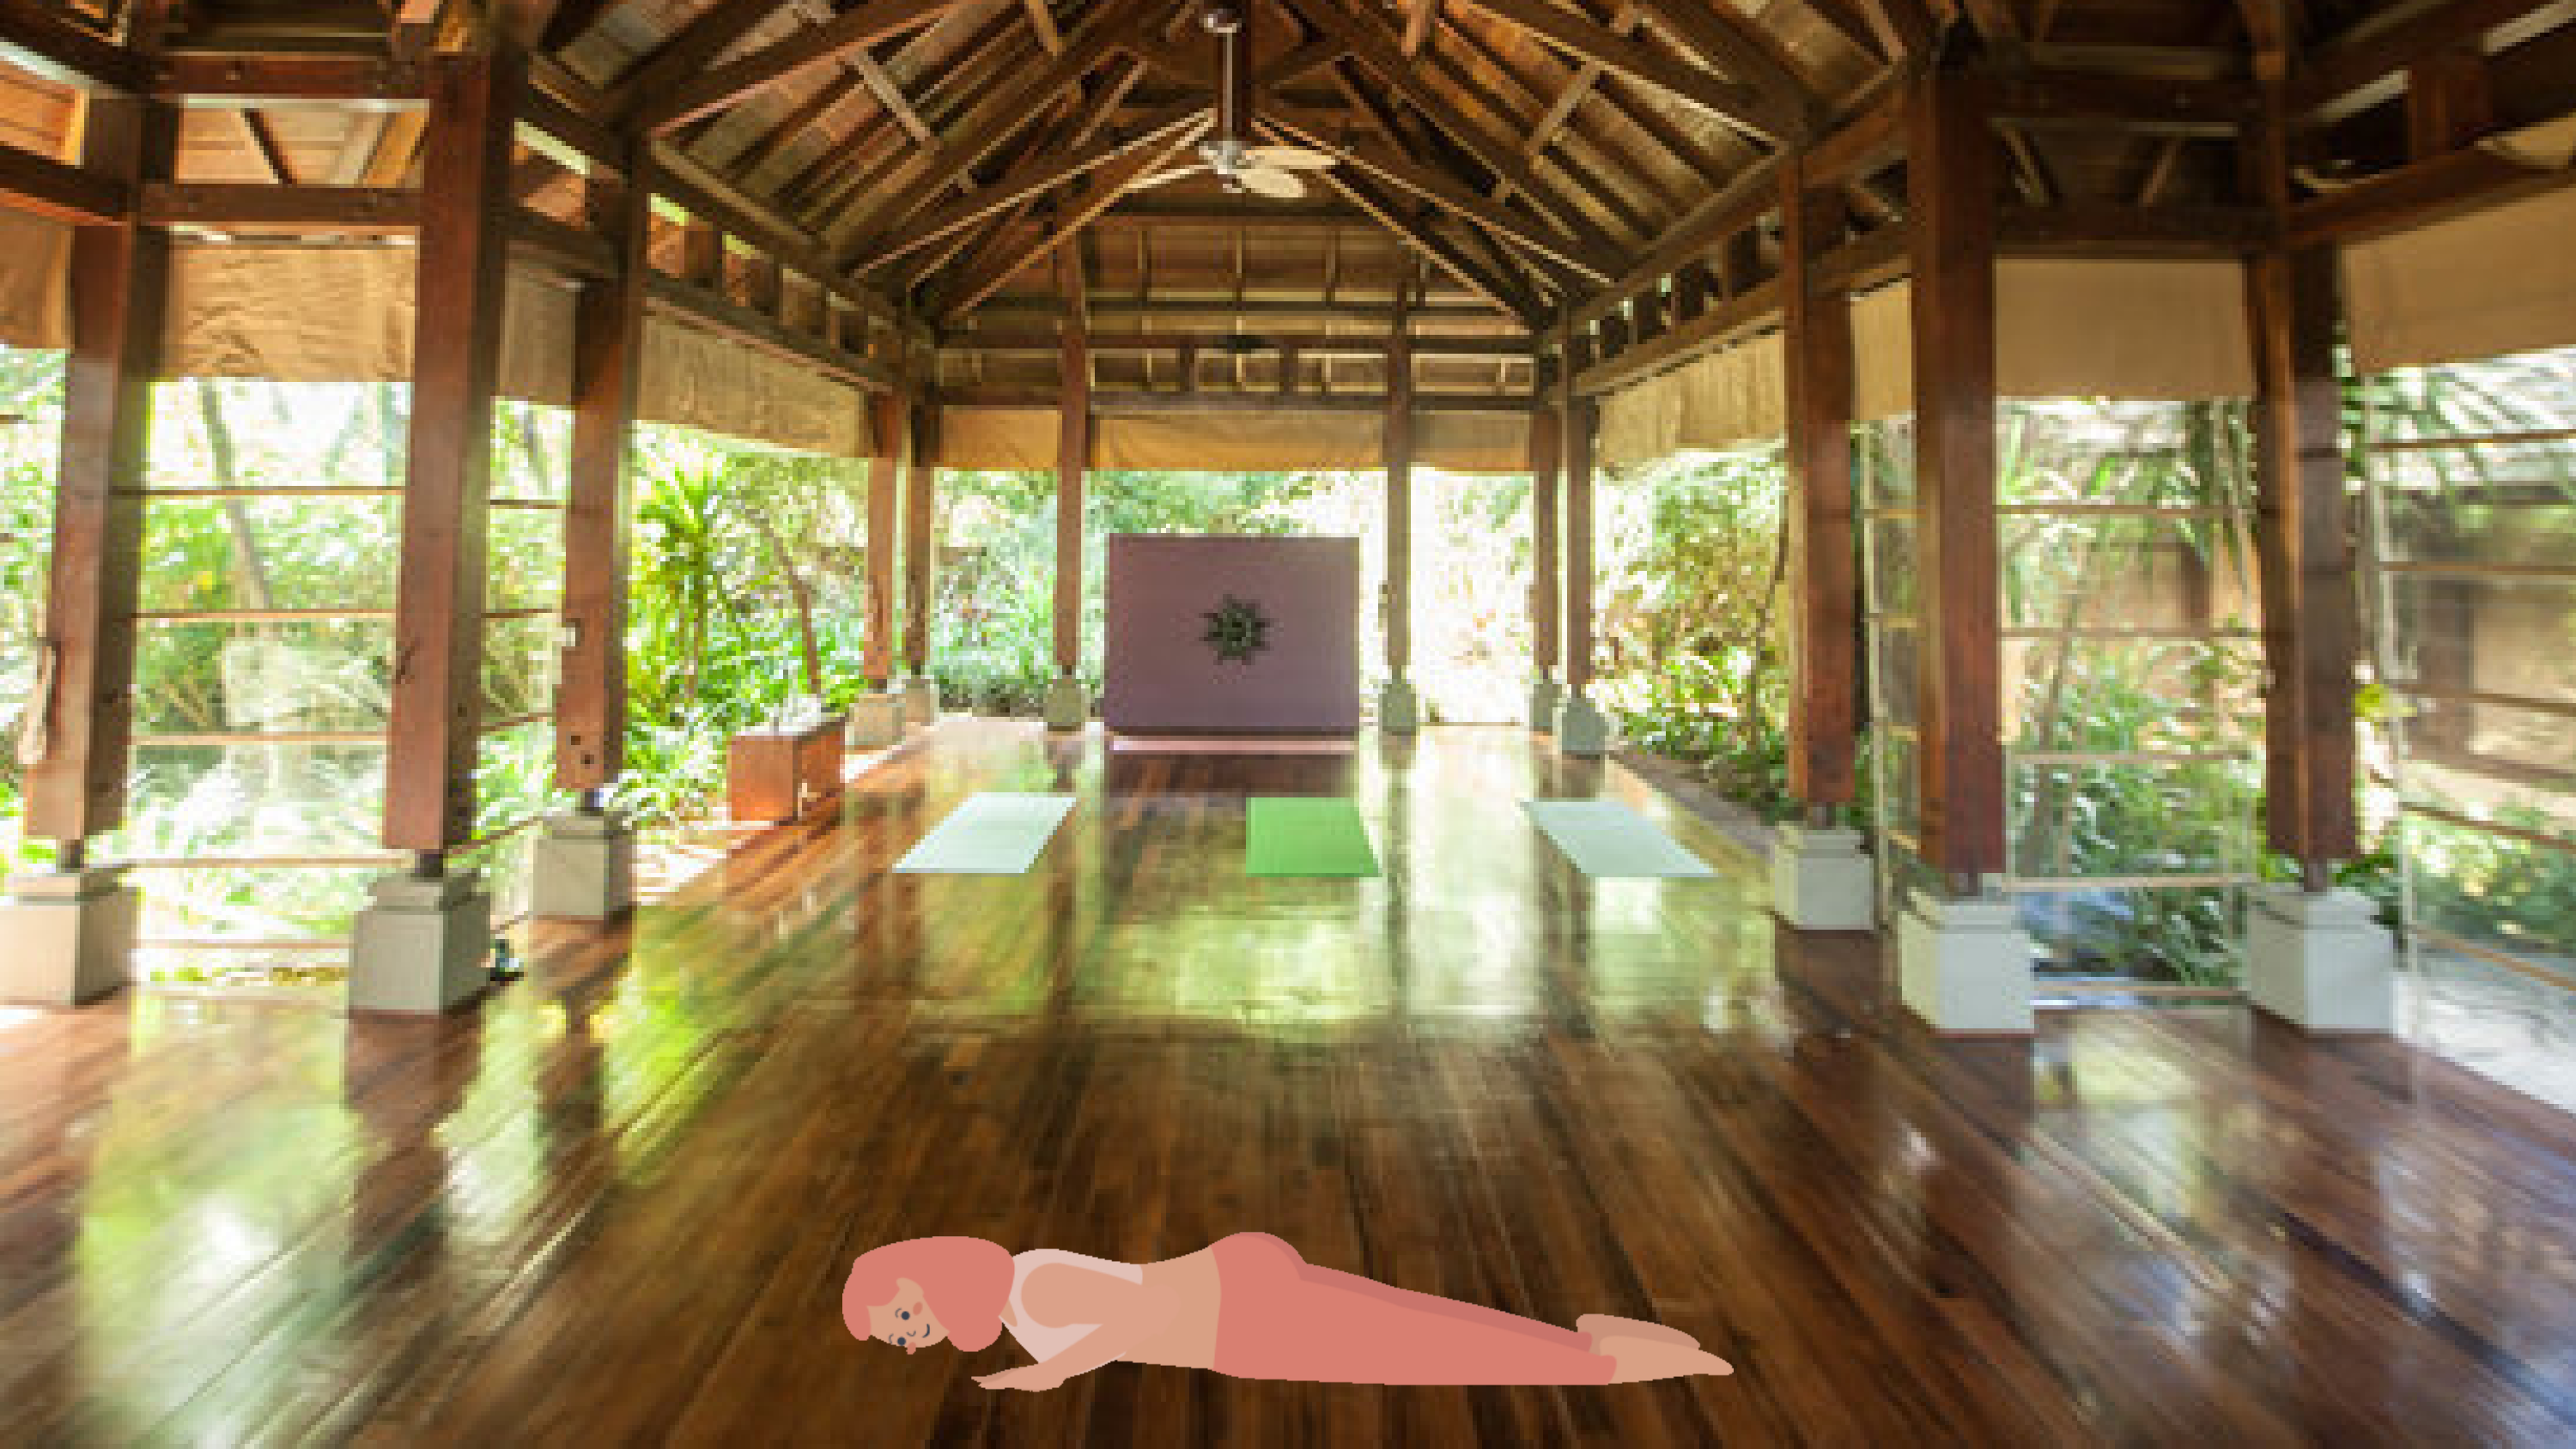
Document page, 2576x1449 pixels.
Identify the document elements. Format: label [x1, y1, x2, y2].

picture [842, 945, 1734, 1396]
text_box [0, 0, 2576, 1449]
